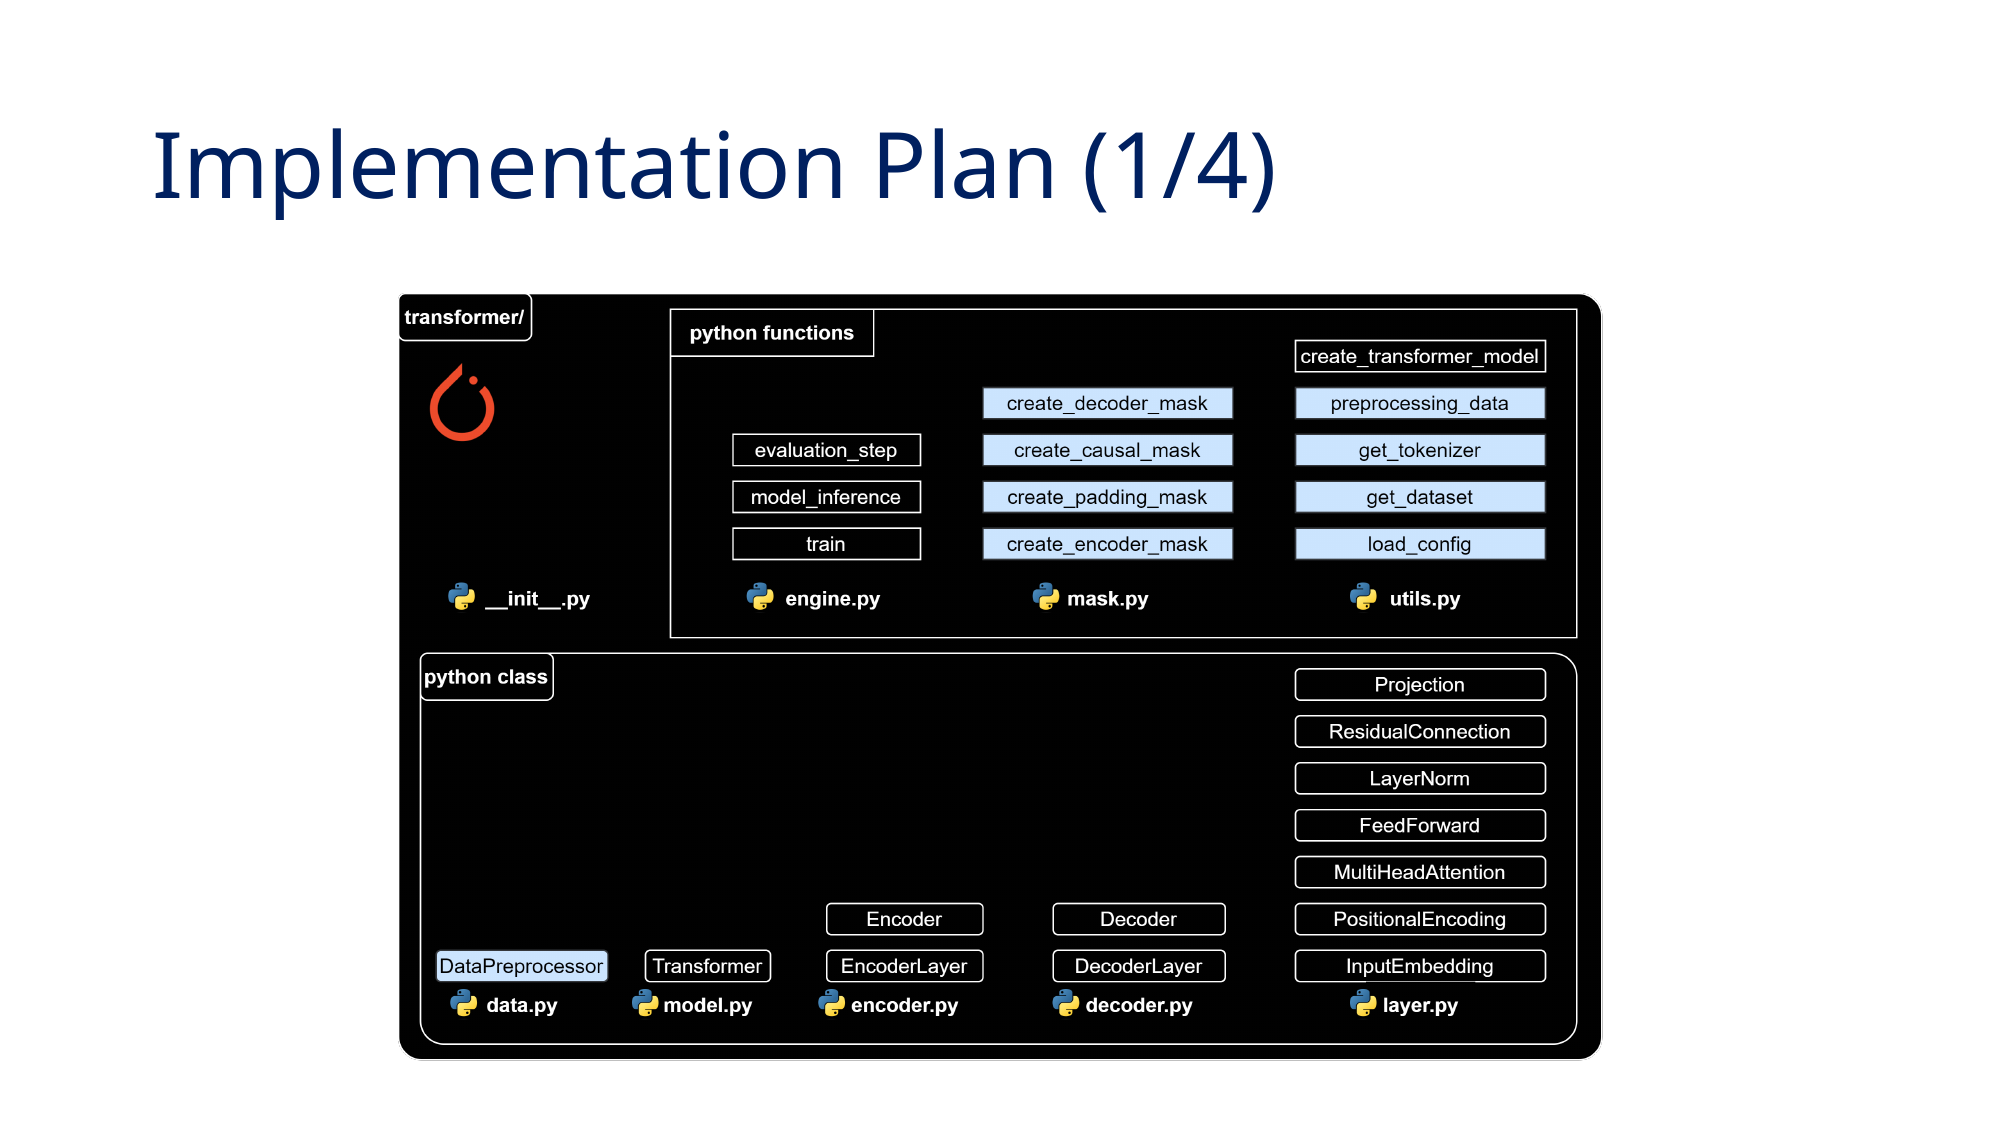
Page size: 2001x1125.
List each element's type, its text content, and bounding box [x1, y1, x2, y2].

title Implementation Plan (1/4) [137, 59, 1863, 278]
picture [381, 276, 1619, 1077]
